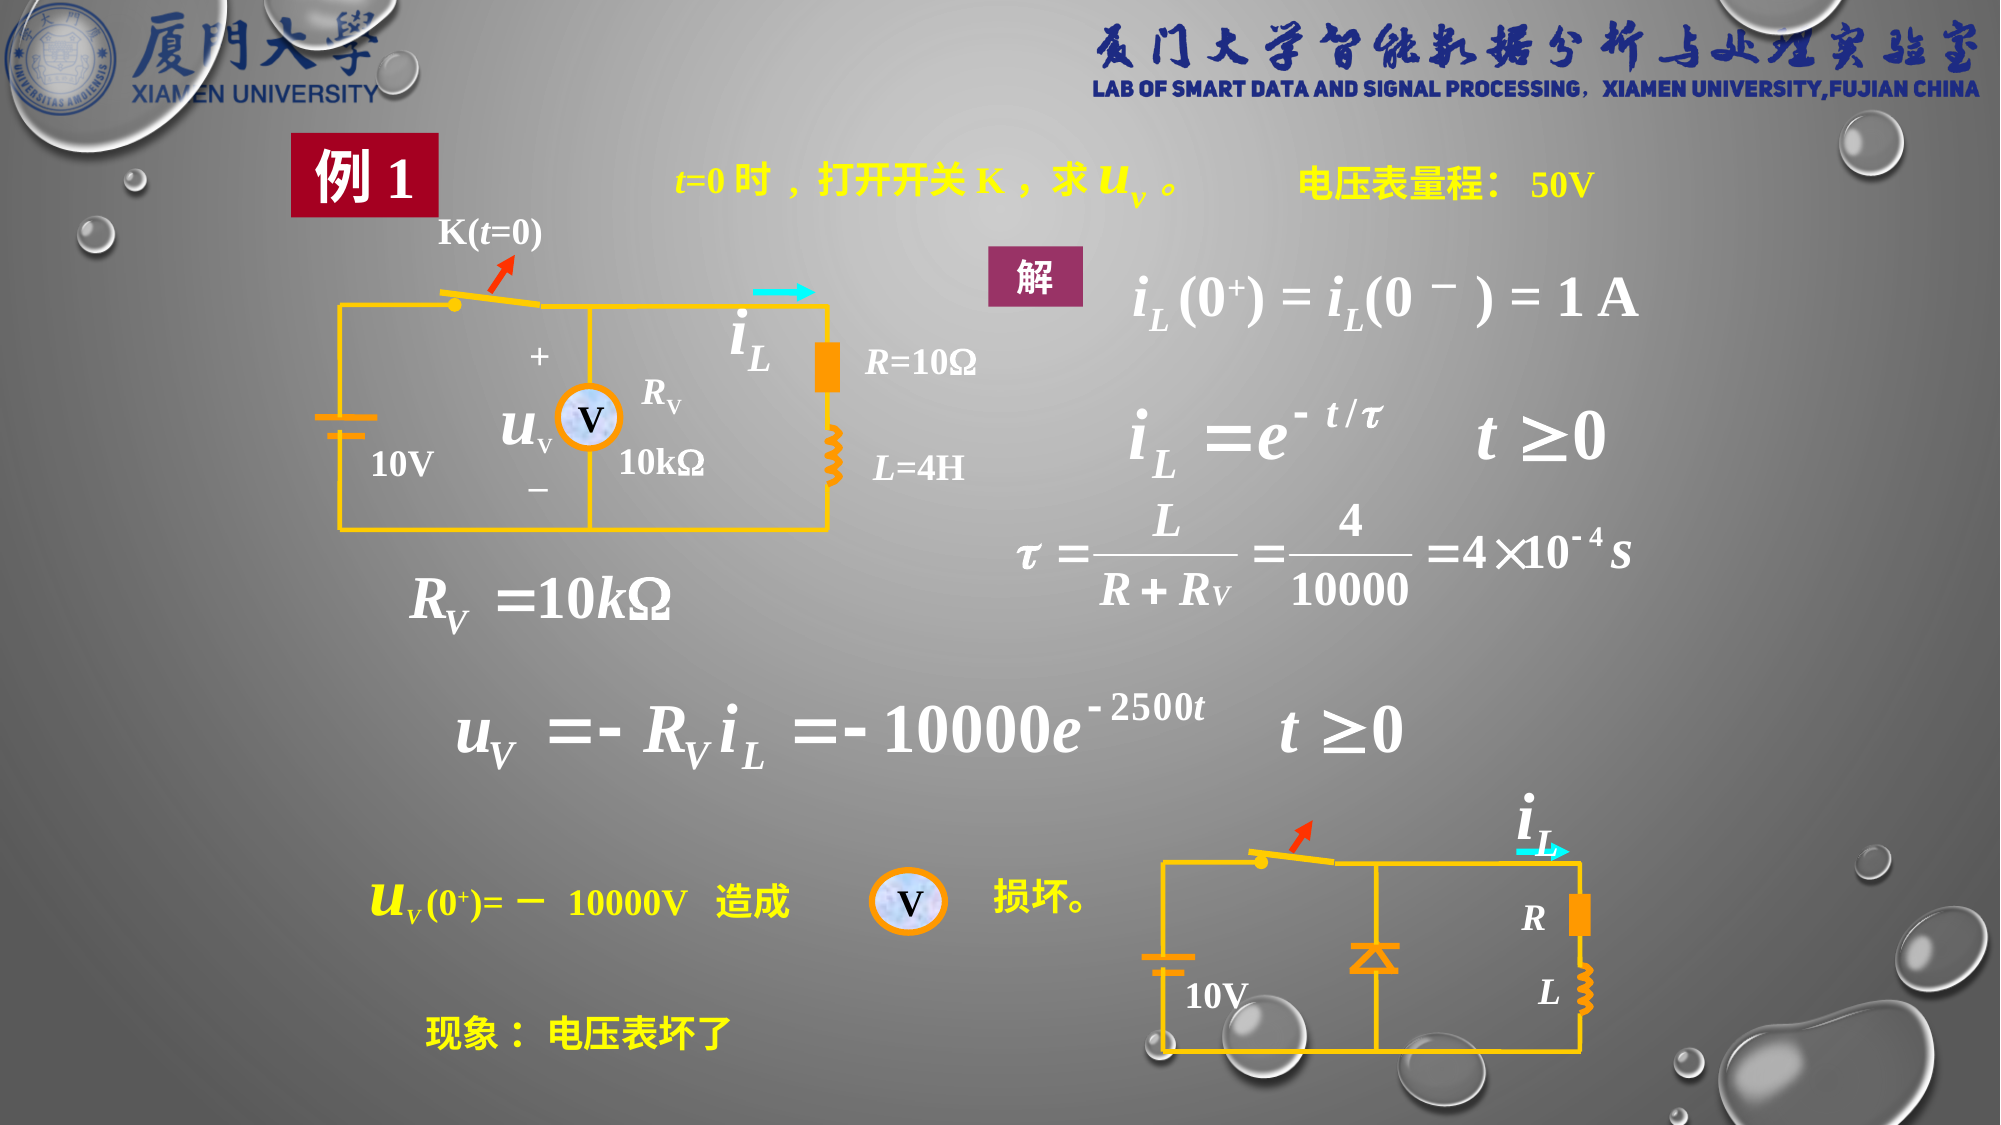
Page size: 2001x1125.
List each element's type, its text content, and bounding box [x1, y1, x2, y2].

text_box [314, 198, 993, 646]
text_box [1141, 770, 1591, 1053]
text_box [1117, 380, 1614, 485]
text_box iL (0+) = iL(0－) = 1 A [1118, 250, 1689, 346]
text_box 现象 ：电压表坏了 [410, 1002, 749, 1063]
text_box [364, 841, 1135, 938]
text_box 电压表量程：50V [1281, 152, 1610, 213]
text_box 解 [998, 246, 1083, 307]
text_box 例1 [291, 132, 439, 218]
text_box t=0时 , 打开开关K，求uv。 [660, 128, 1213, 223]
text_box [444, 675, 1411, 783]
picture [0, 0, 2000, 1125]
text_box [1011, 486, 1642, 615]
